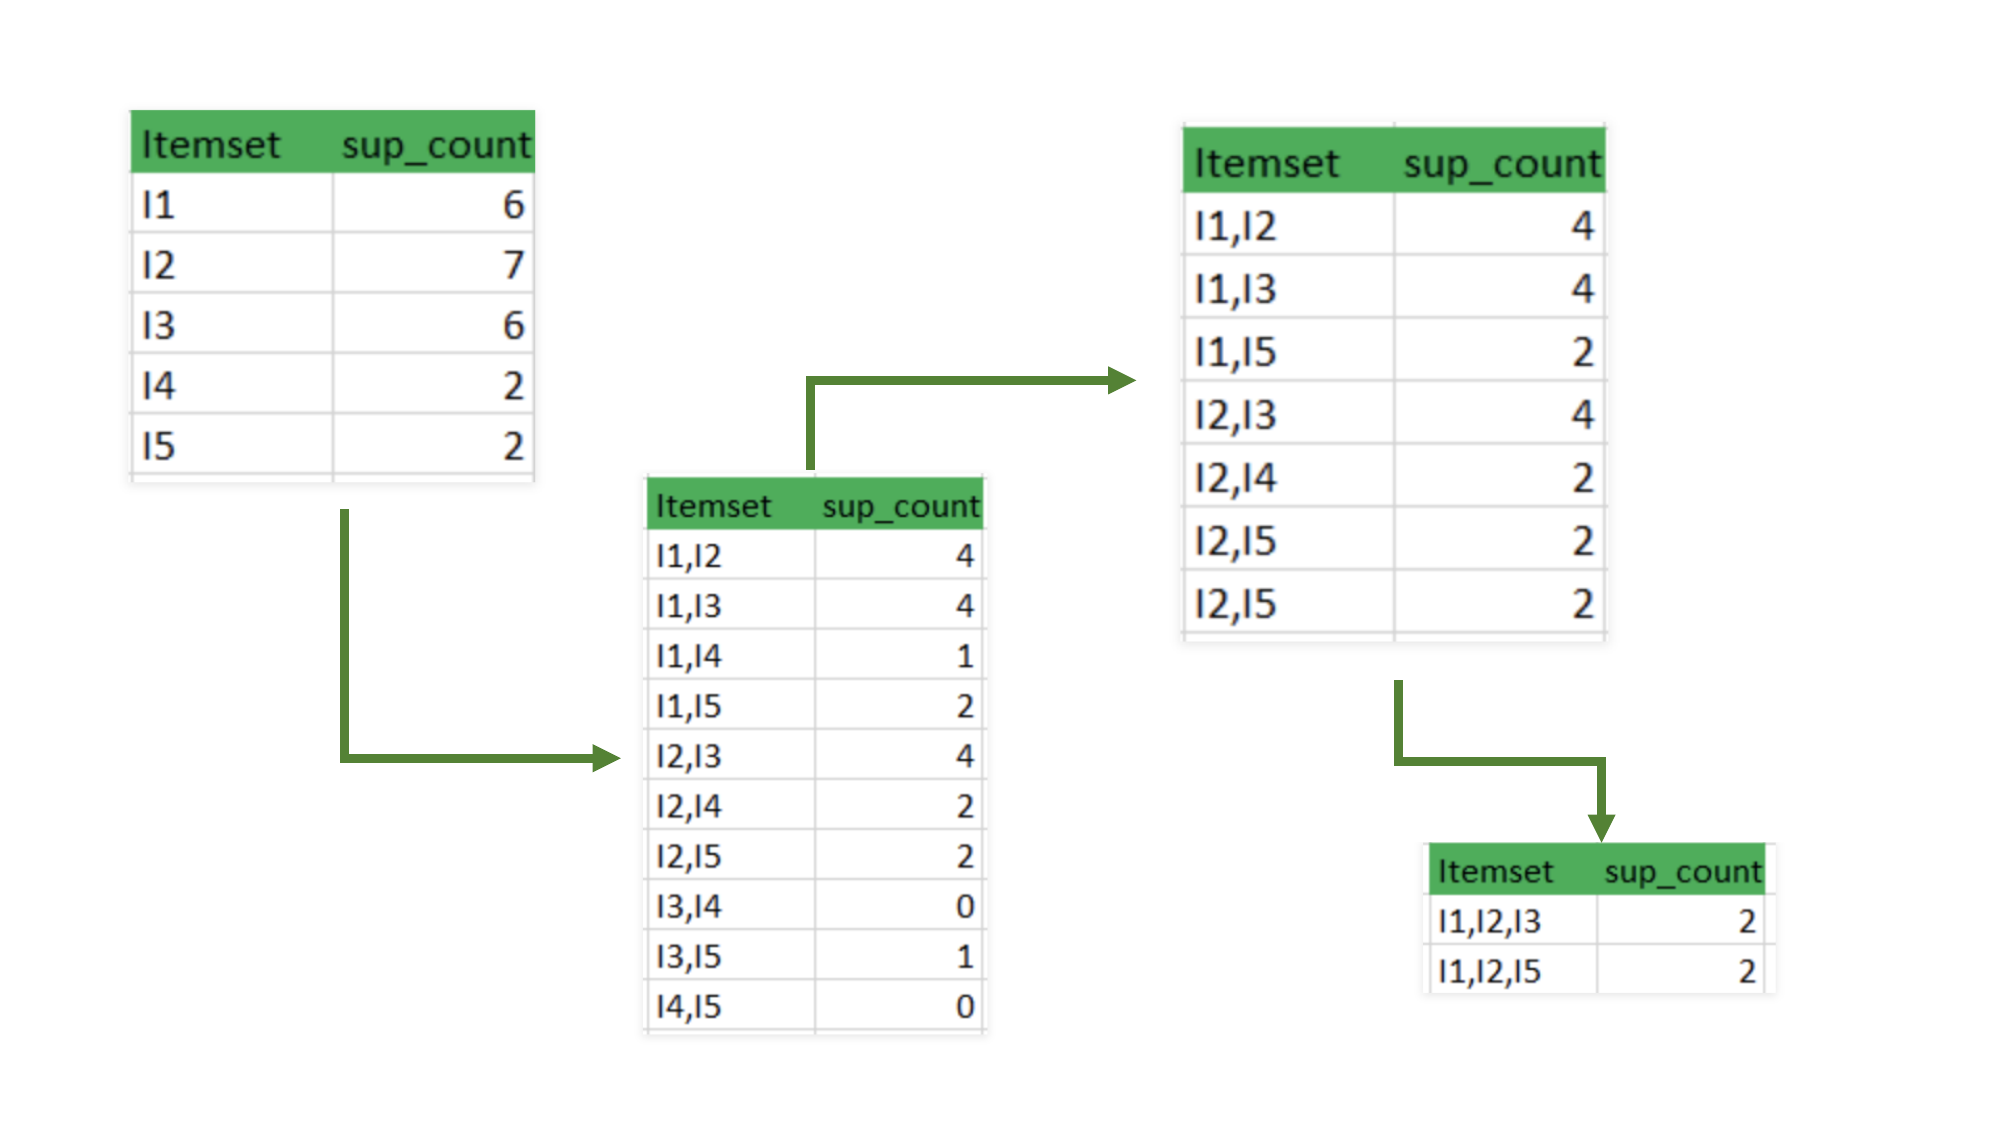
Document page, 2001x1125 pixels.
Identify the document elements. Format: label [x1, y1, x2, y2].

picture [106, 80, 583, 510]
text_box [358, 495, 608, 772]
picture [1398, 842, 1805, 1018]
text_box [1418, 660, 1582, 864]
picture [1136, 80, 1661, 681]
text_box [928, 262, 1019, 589]
picture [620, 469, 1001, 1047]
